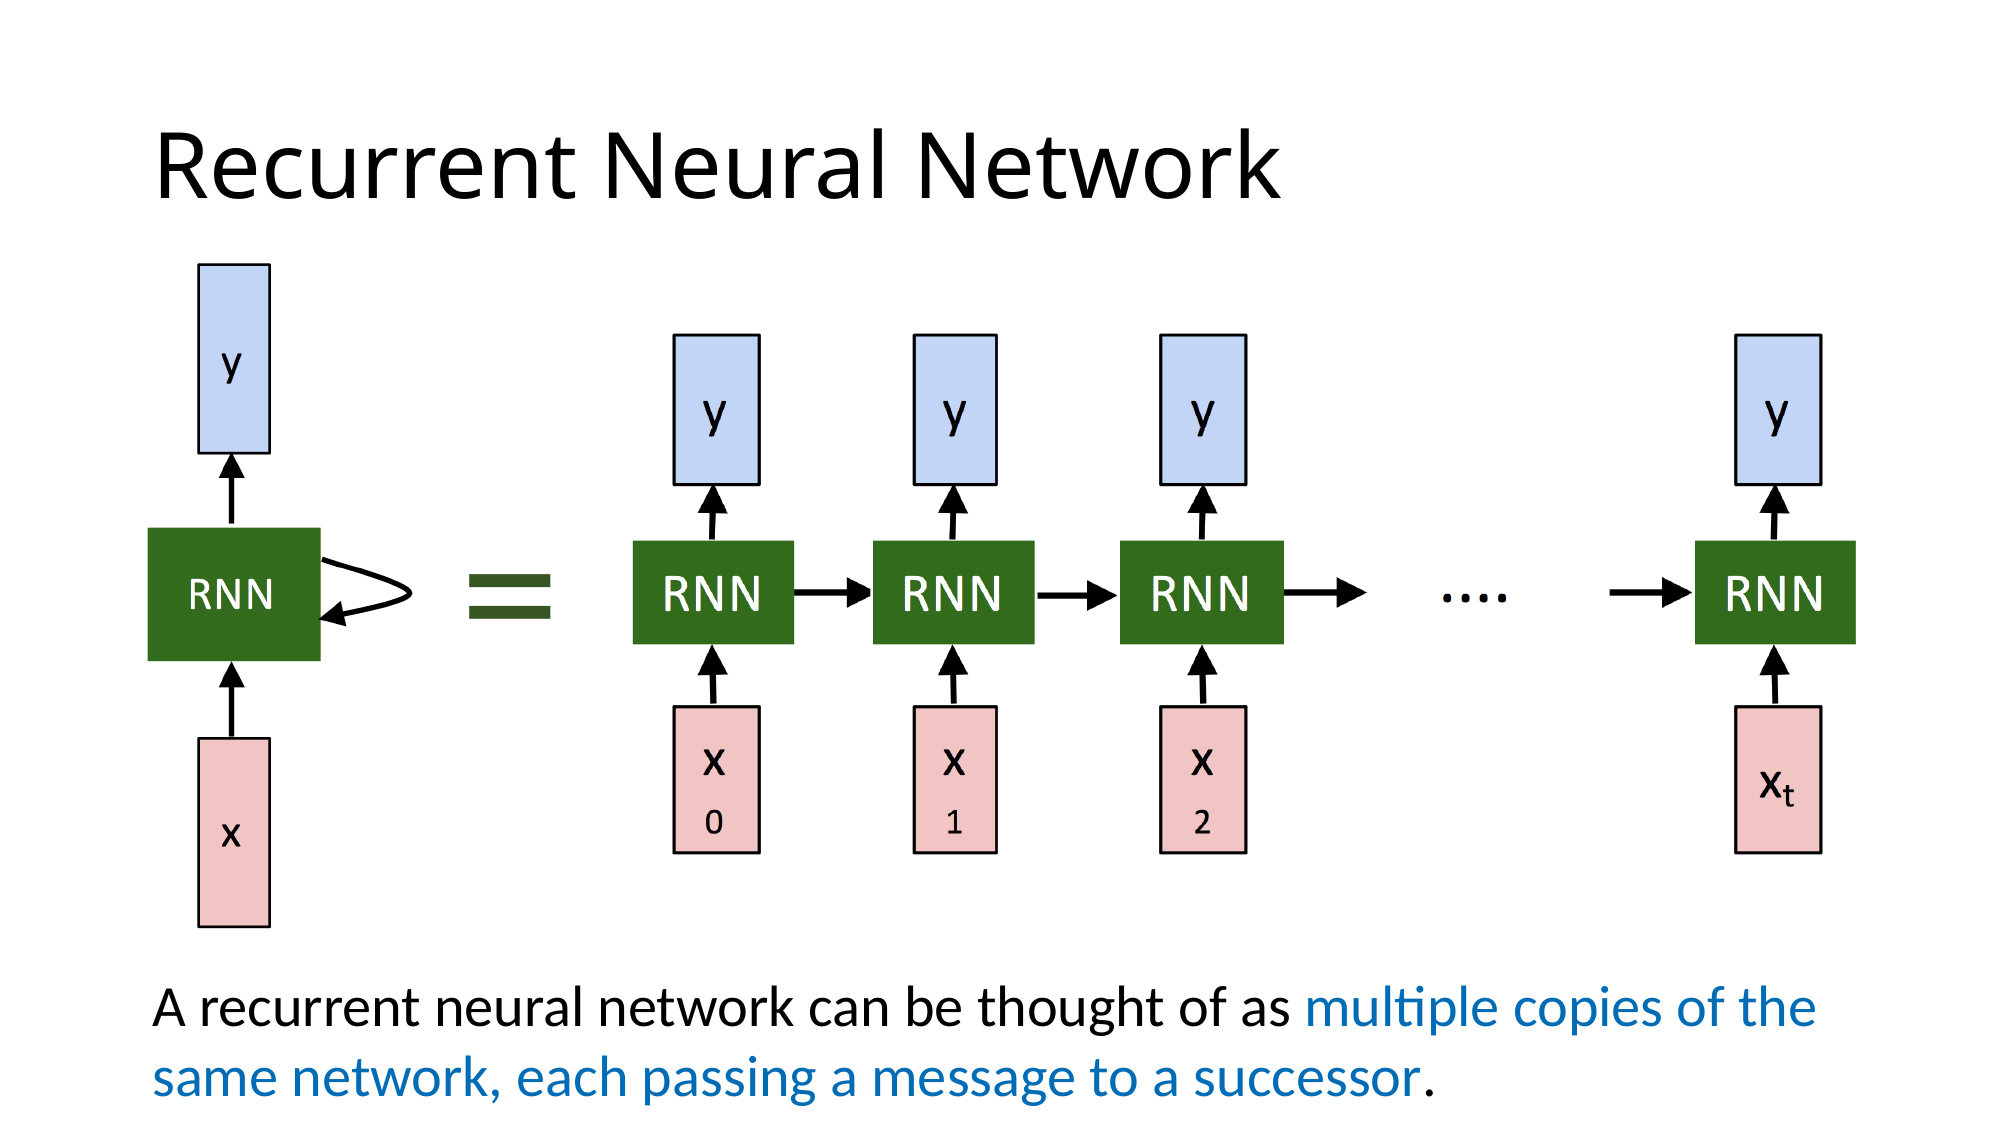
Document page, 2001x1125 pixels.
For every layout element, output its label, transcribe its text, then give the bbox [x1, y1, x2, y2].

picture [137, 252, 421, 936]
text_box = [445, 452, 622, 708]
picture [622, 325, 1869, 864]
text_box A recurrent neural network can be thought of as multiple copies of the same network, each passing a message to a successor. [137, 960, 1929, 1116]
title Recurrent Neural Network [137, 59, 1863, 278]
